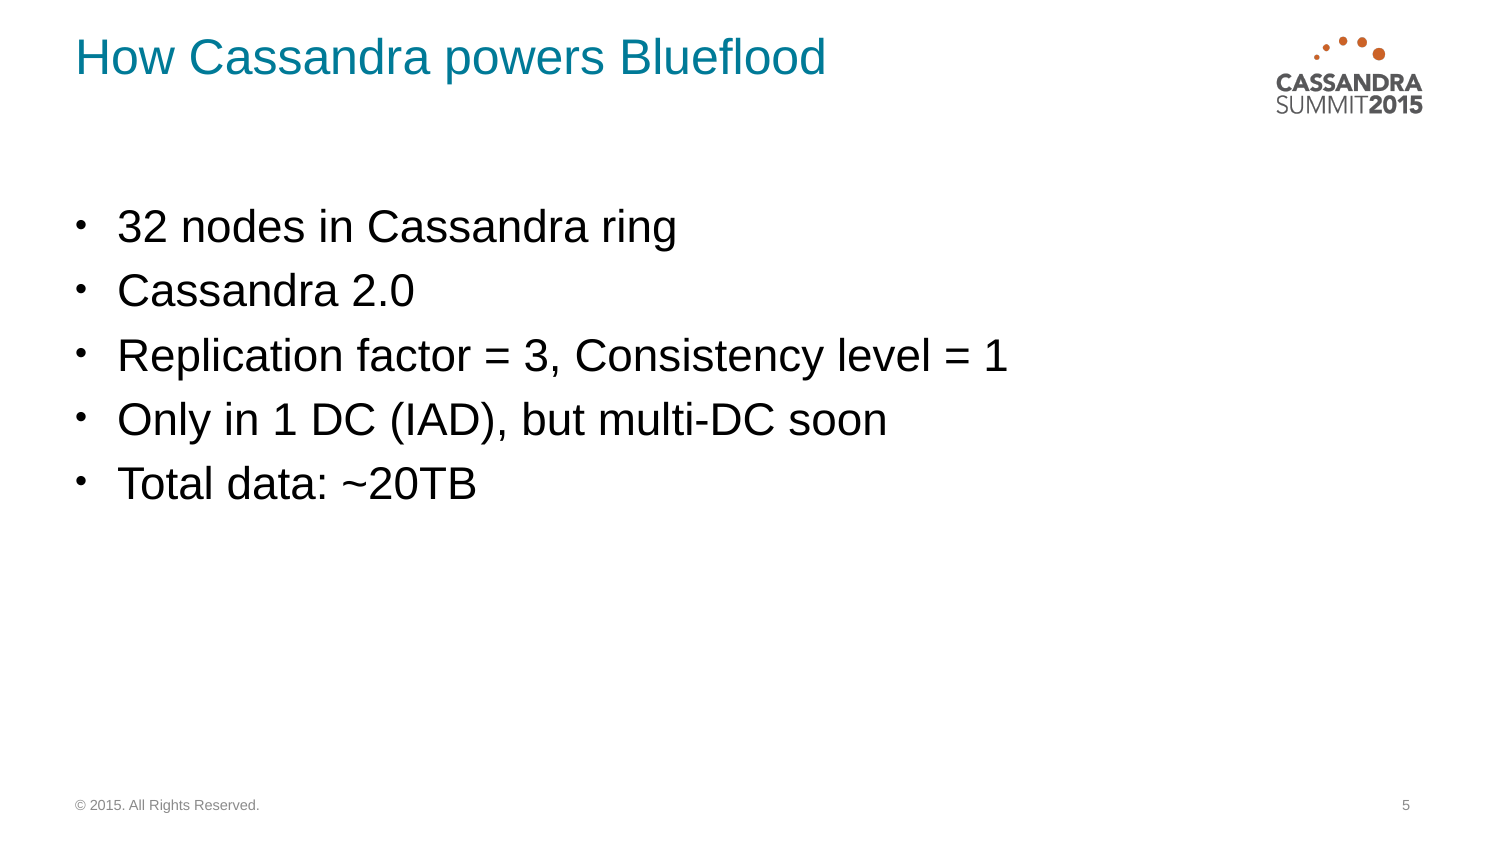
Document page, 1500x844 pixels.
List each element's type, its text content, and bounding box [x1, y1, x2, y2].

picture [1273, 33, 1425, 116]
list 32 nodes in Cassandra ring Cassandra 2.0 Replication factor = 3, Consistency level = 1 Only in 1 DC (IAD), but multi-DC soon Total data: ~20TB [75, 196, 1425, 754]
footer © 2015. All Rights Reserved. [75, 782, 550, 827]
slide_number 5 [1074, 782, 1425, 827]
title How Cassandra powers Blueflood [75, 24, 1236, 166]
